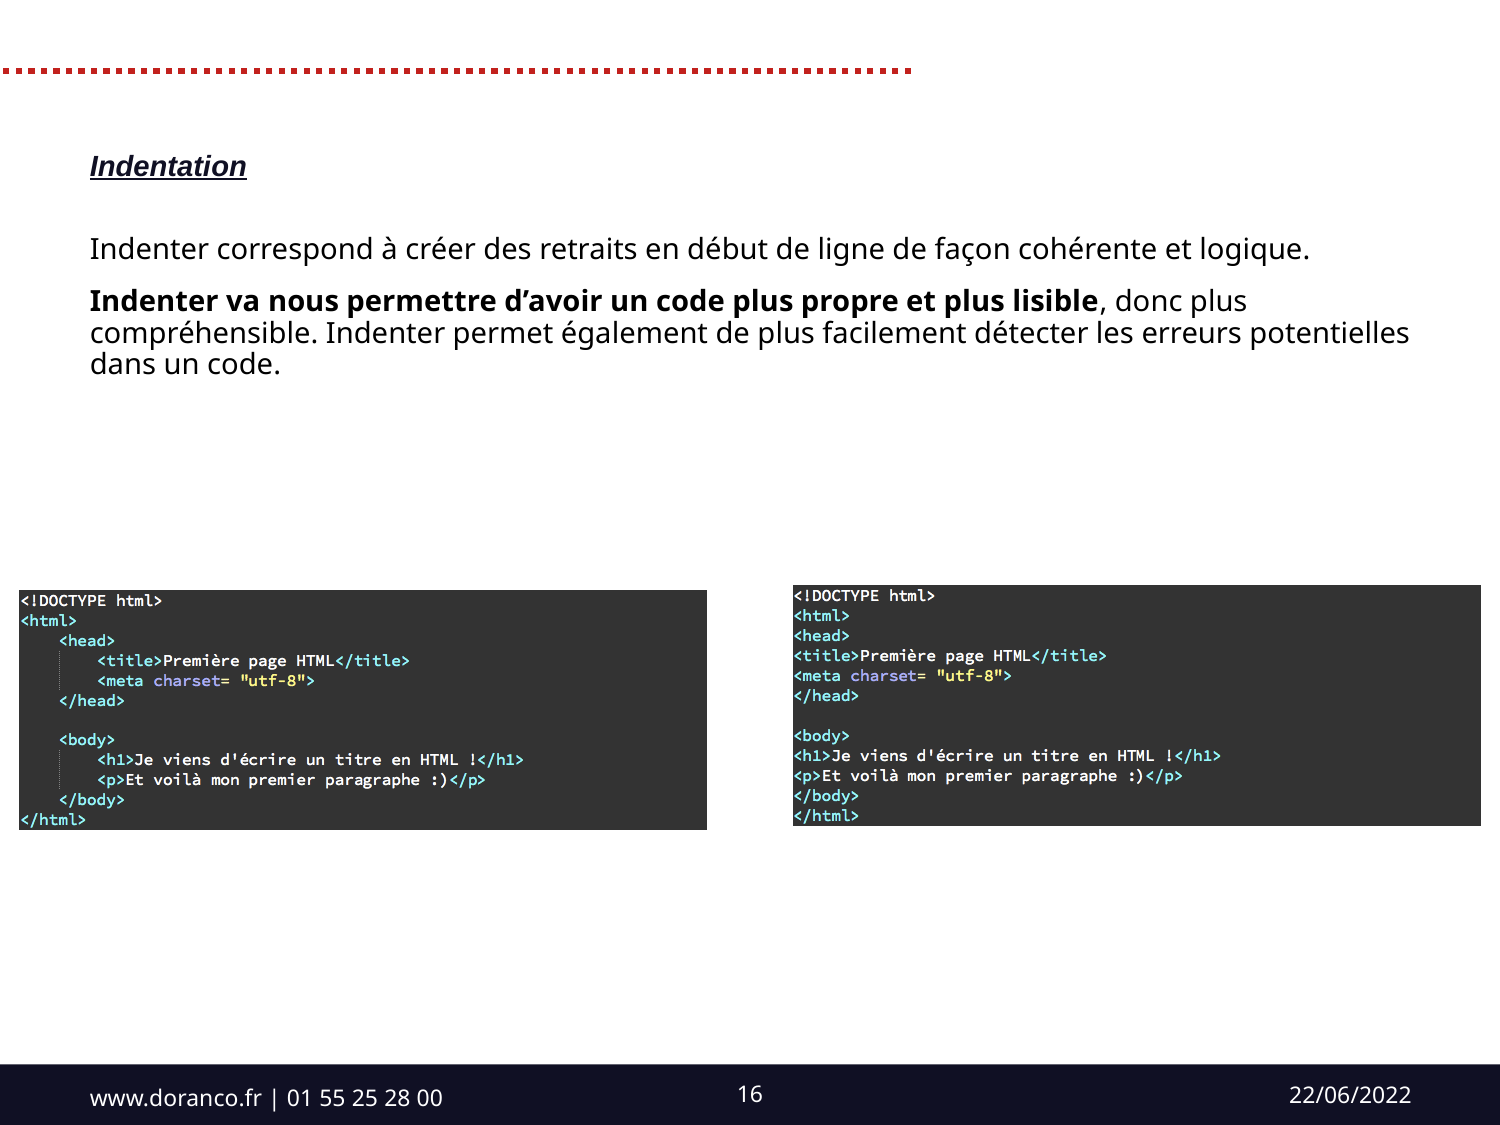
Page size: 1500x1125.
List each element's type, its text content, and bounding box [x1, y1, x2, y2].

list Indentation [75, 143, 1428, 187]
picture [793, 585, 1481, 826]
text_box 22/06/2022 [1089, 1064, 1428, 1125]
picture [19, 590, 707, 830]
text_box www.doranco.fr | 01 55 25 28 00 [75, 1064, 531, 1125]
text_box 16 [581, 1064, 919, 1125]
list Indenter correspond à créer des retraits en début de ligne de façon cohérente et logique. Indenter va nous permettre d’avoir un code plus propre et plus lisible, donc plus compréhensible. Indenter permet également de plus facilement détecter les erreurs potentielles dans un code. [75, 227, 1428, 591]
